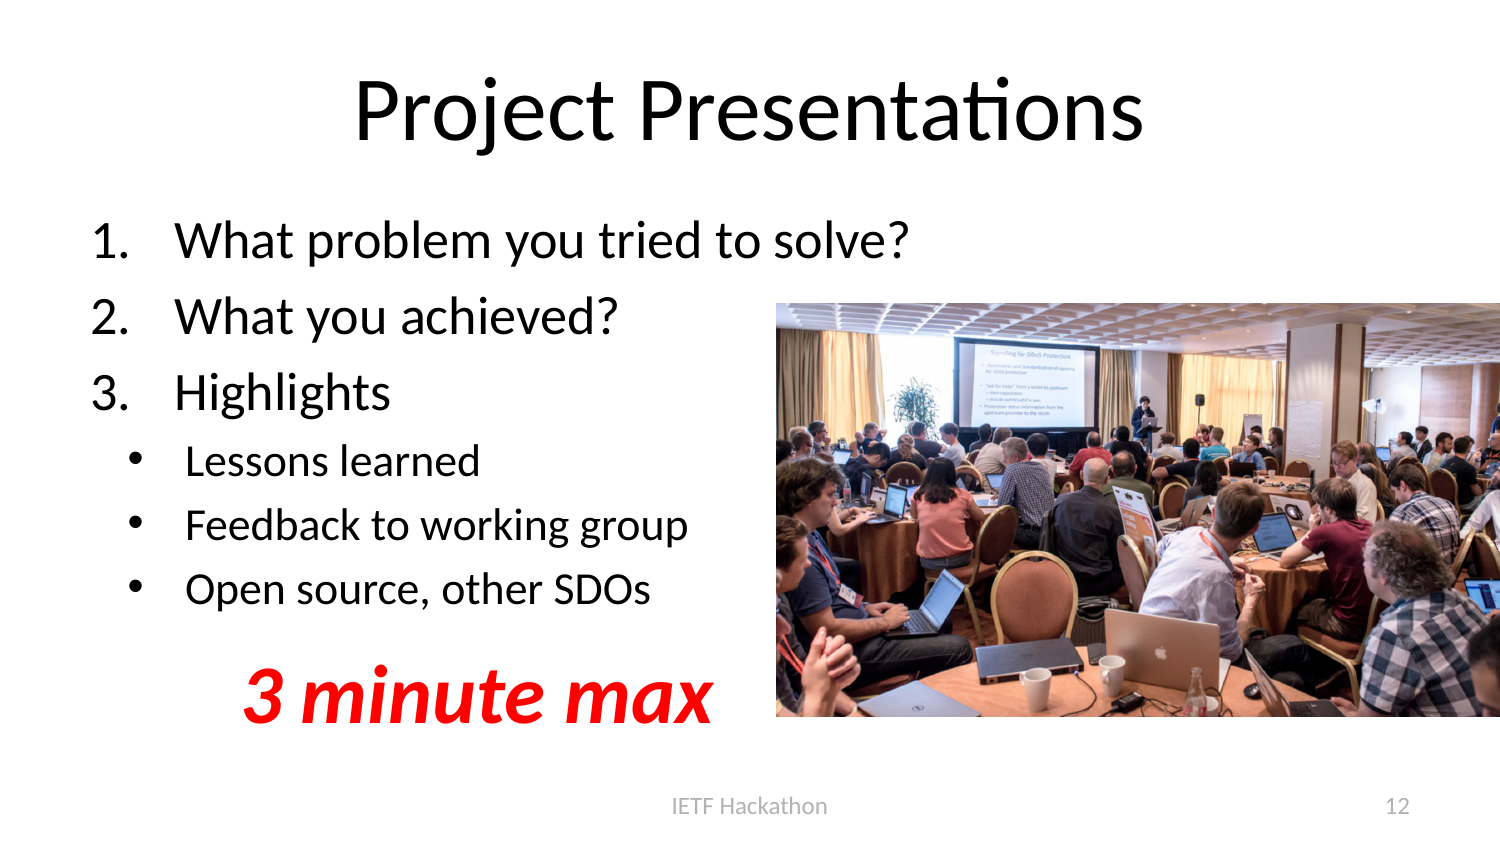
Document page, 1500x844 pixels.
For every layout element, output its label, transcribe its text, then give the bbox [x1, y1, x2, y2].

list What problem you tried to solve? What you achieved? Highlights Lessons learned Feedback to working group Open source, other SDOs 3 minute max [75, 196, 1041, 783]
slide_number 12 [1074, 782, 1425, 827]
title Project Presentations [75, 33, 1425, 175]
footer IETF Hackathon [512, 782, 988, 827]
picture [775, 303, 1500, 717]
